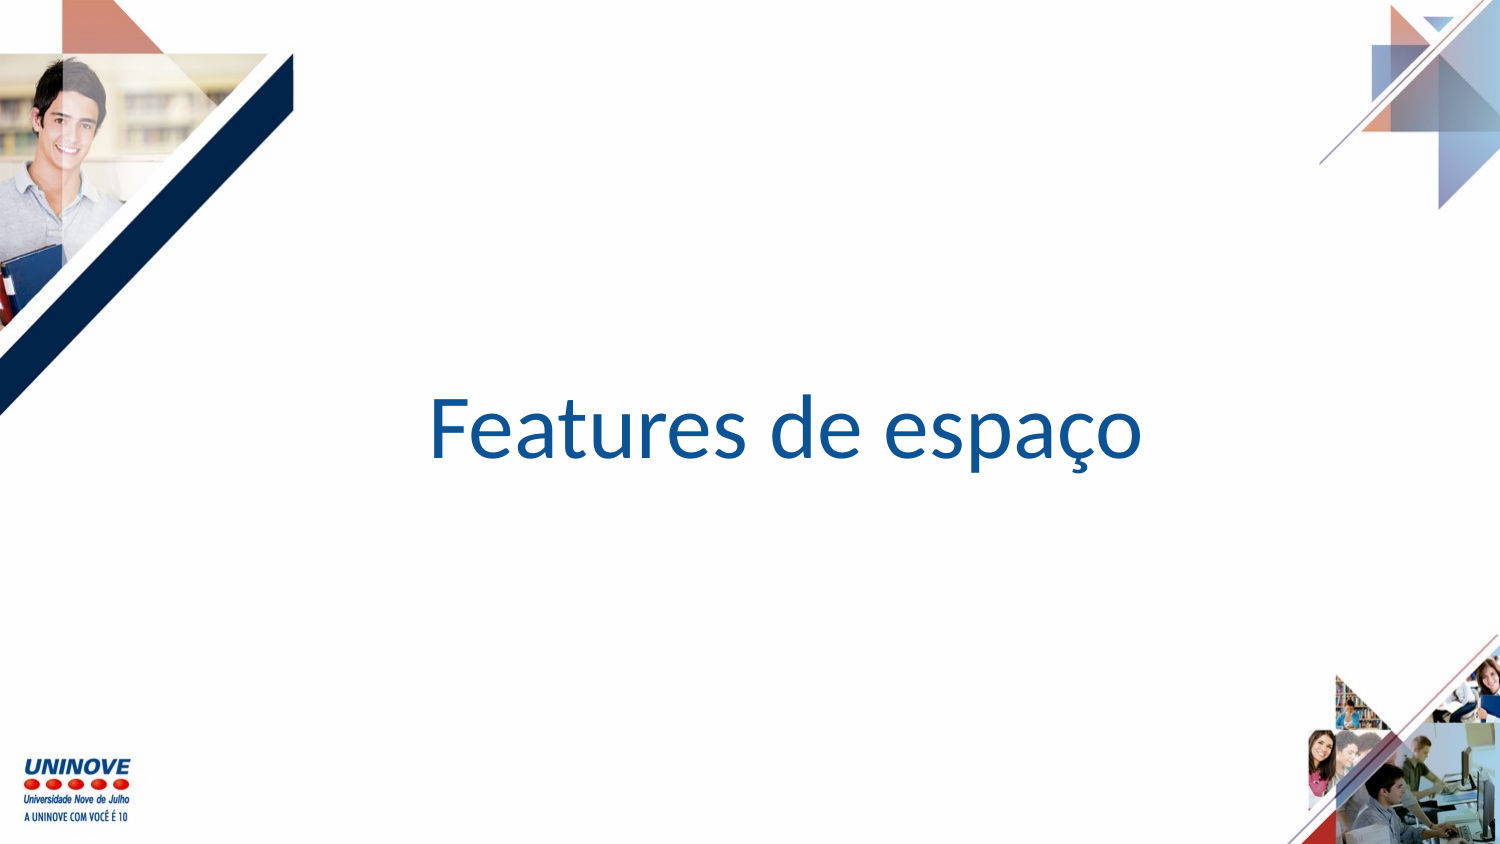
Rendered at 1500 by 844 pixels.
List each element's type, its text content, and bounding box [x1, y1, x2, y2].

picture [0, 0, 1500, 844]
title Features de espaço [111, 351, 1462, 493]
